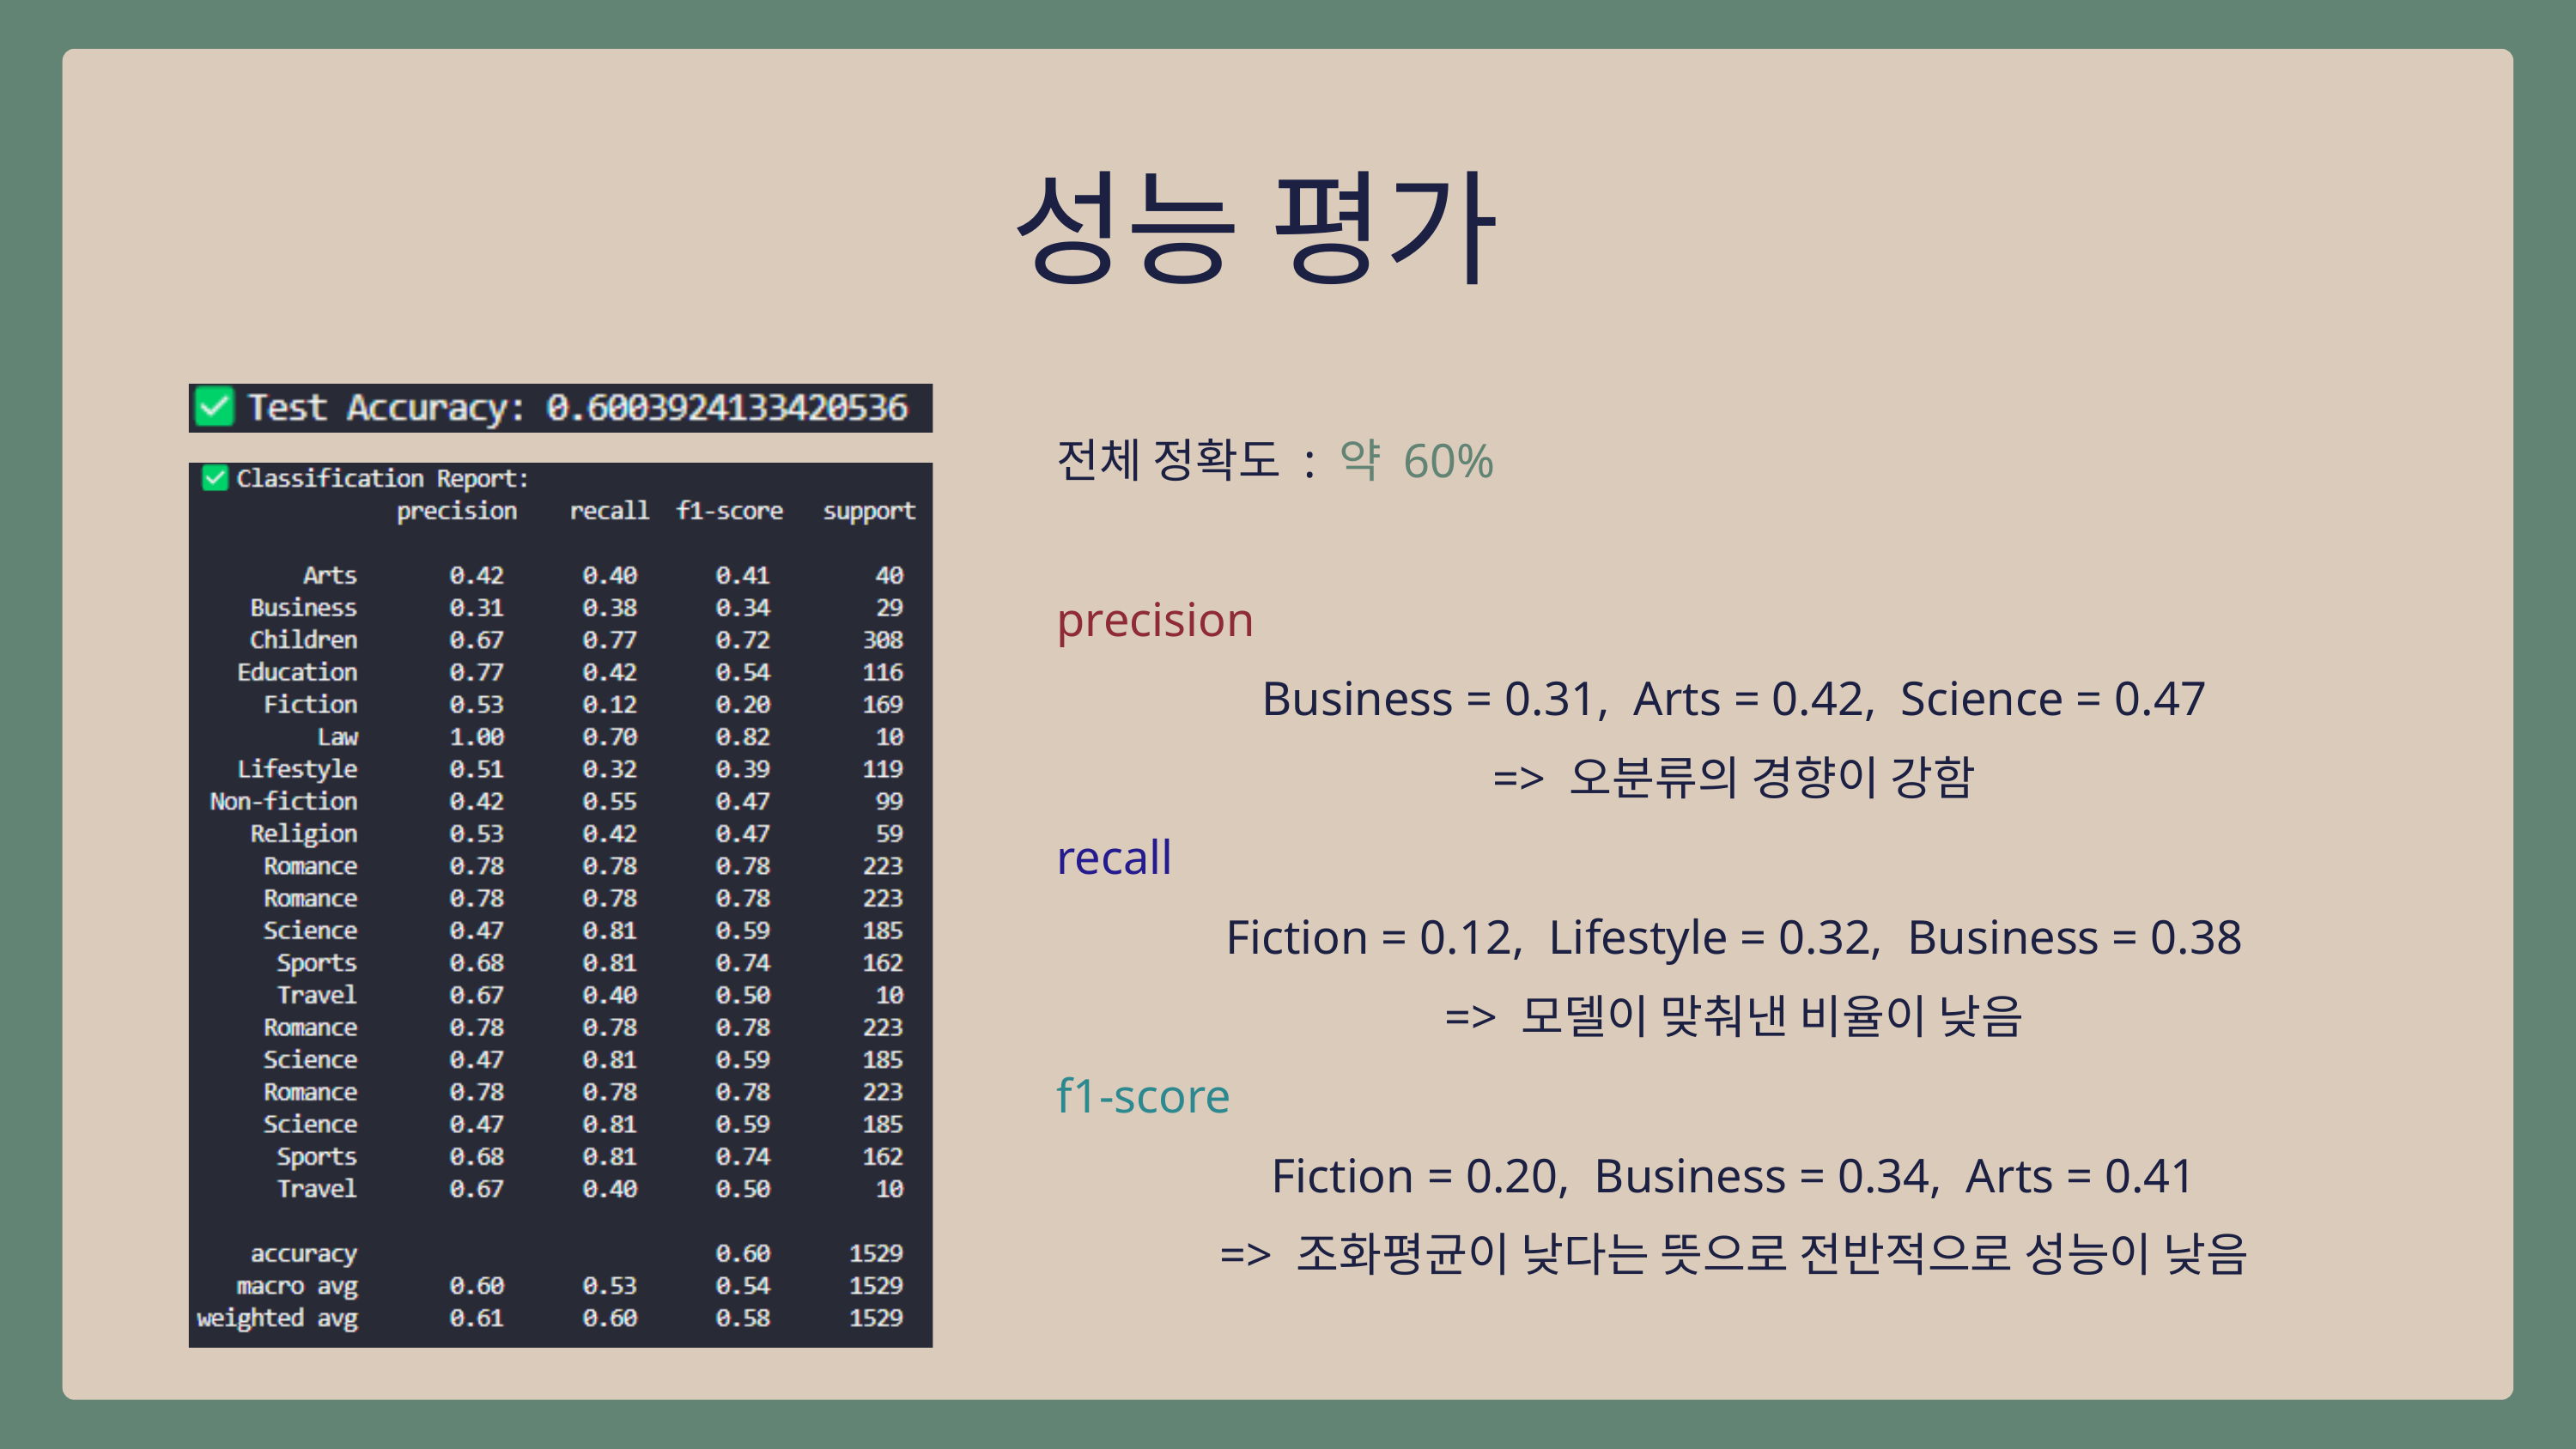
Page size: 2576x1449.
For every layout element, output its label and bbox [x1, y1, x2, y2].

text_box [62, 48, 2514, 1400]
